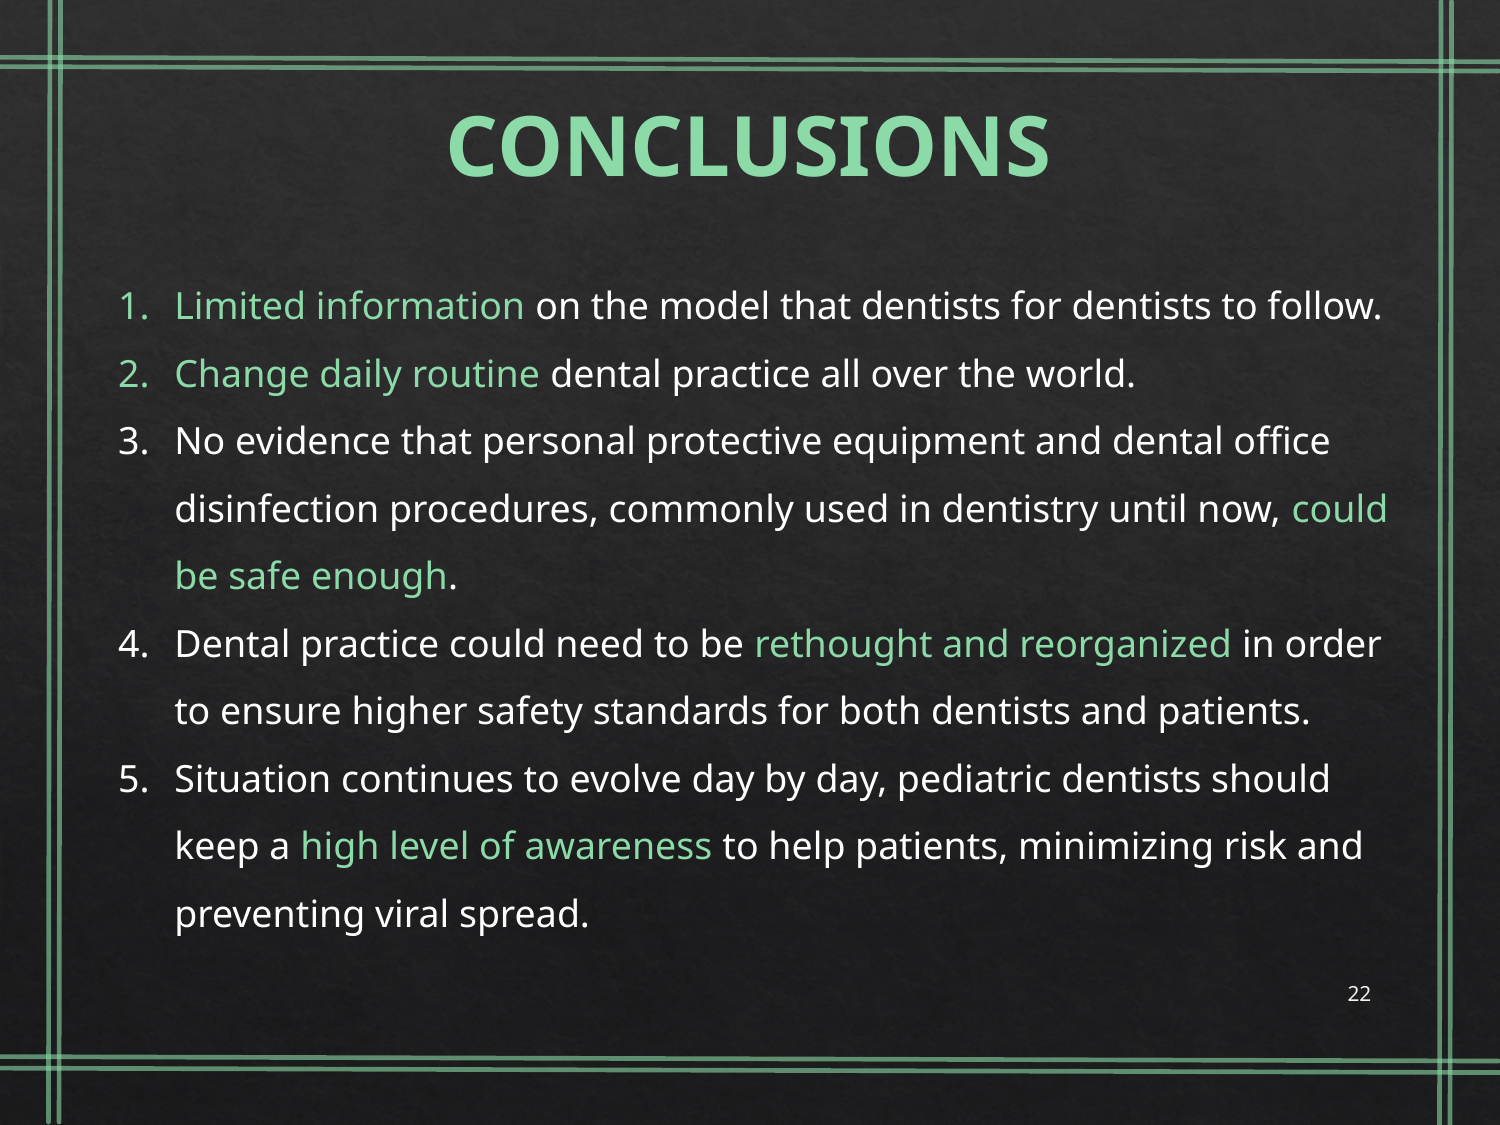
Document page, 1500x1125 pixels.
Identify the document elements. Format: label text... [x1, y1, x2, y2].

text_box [1460, 66, 1499, 72]
slide_number 22 [1293, 965, 1387, 1025]
text_box Limited information on the model that dentists for dentists to follow. Change daily routine dental practice all over the world. No evidence that personal protective equipment and dental office disinfection procedures, commonly used in dentistry until now, could be safe enough. Dental practice could need to be rethought and reorganized in order to ensure higher safety standards for both dentists and patients. Situation continues to evolve day by day, pediatric dentists should keep a high level of awareness to help patients, minimizing risk and preventing viral spread. [103, 252, 1431, 943]
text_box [1460, 57, 1500, 62]
text_box [69, 199, 1385, 934]
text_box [0, 1056, 1431, 1062]
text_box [69, 57, 1431, 62]
text_box CONCLUSIONS [430, 85, 1067, 201]
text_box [1460, 1056, 1499, 1062]
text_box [0, 66, 1431, 72]
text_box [0, 57, 50, 62]
